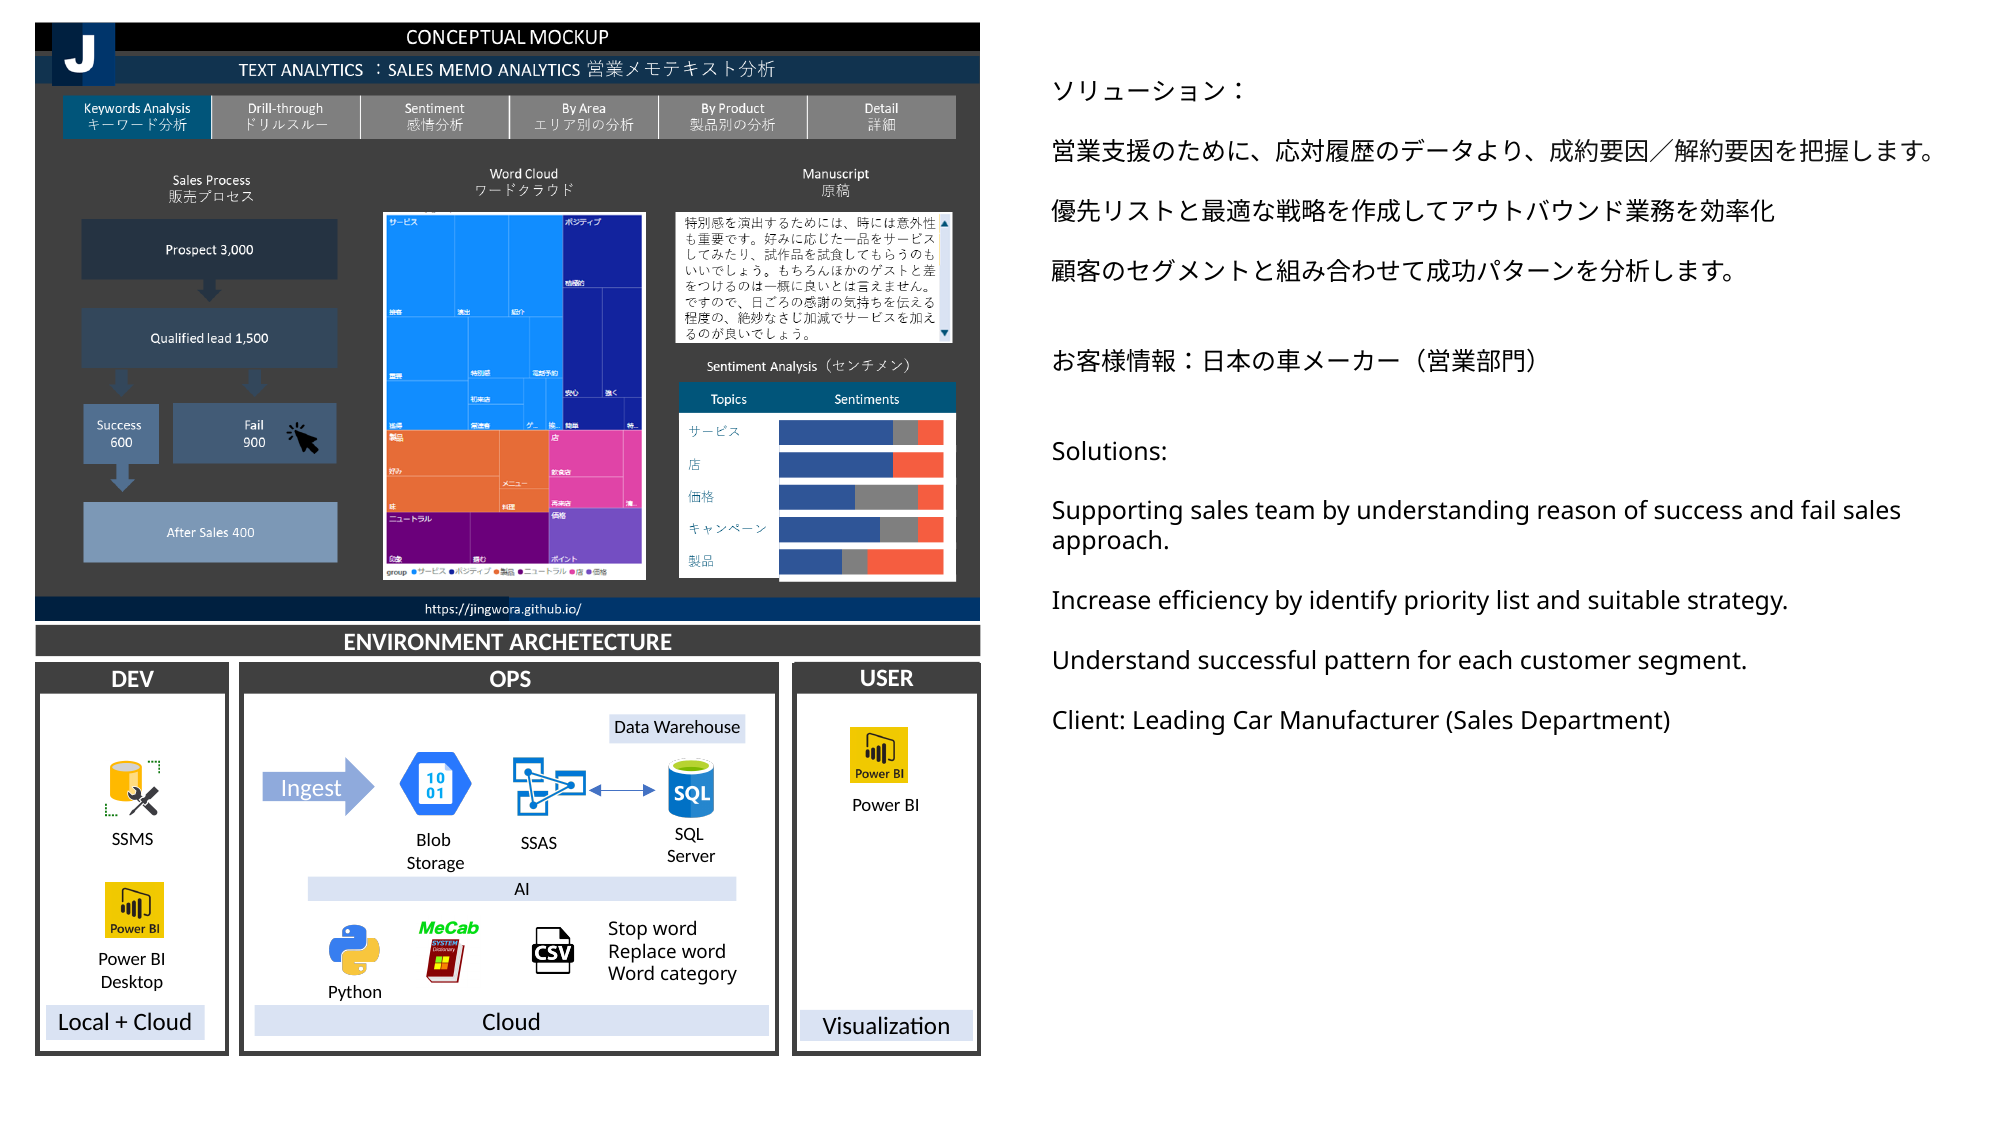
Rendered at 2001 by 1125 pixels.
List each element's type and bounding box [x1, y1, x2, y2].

text_box [793, 661, 980, 1054]
picture [397, 751, 473, 818]
picture [661, 758, 721, 818]
picture [35, 16, 980, 627]
picture [850, 727, 908, 783]
picture [513, 750, 586, 823]
text_box [1037, 68, 1963, 934]
picture [105, 760, 160, 817]
picture [529, 927, 577, 974]
text_box [240, 662, 779, 1054]
text_box [37, 662, 229, 1054]
text_box [35, 624, 981, 657]
picture [416, 915, 481, 988]
picture [322, 918, 386, 982]
picture [105, 882, 164, 938]
